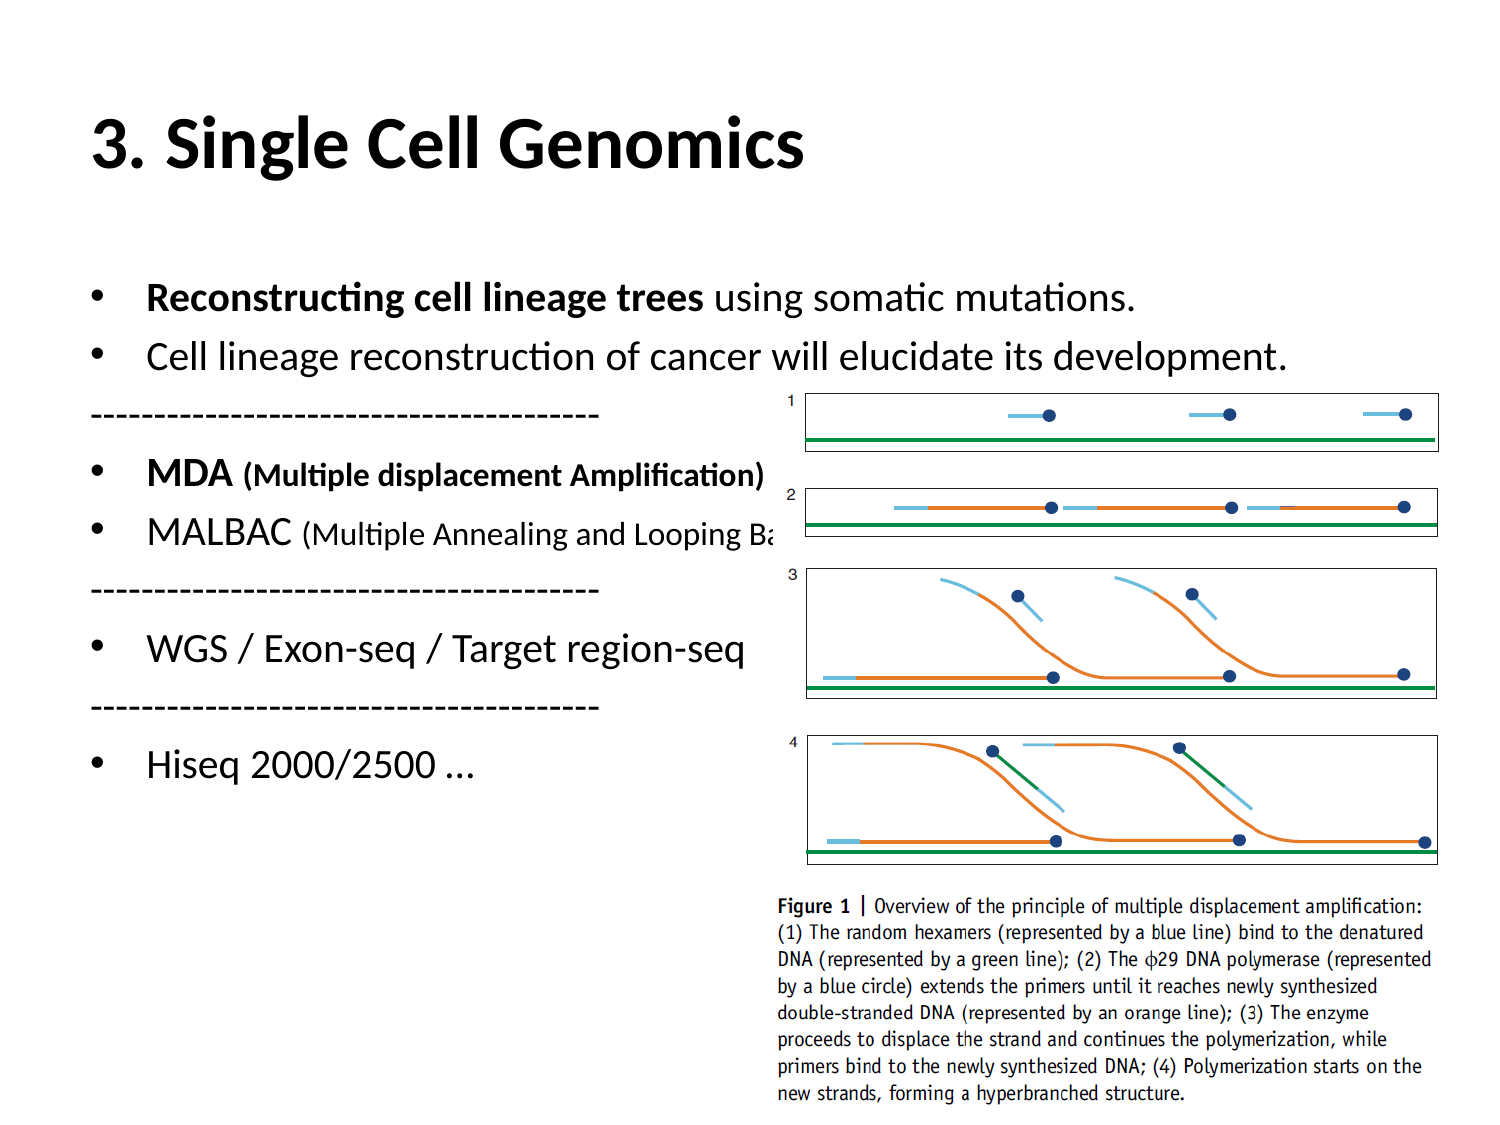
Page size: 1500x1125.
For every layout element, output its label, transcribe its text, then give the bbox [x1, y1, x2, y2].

picture [773, 380, 1448, 1107]
title 3. Single Cell Genomics [75, 45, 1425, 233]
list Reconstructing cell lineage trees using somatic mutations. Cell lineage reconstruction of cancer will elucidate its development. ---------------------------------------- MDA (Multiple displacement Amplification) MALBAC (Multiple Annealing and Looping Based Amplification Cycles) ---------------------------------------- WGS / Exon-seq / Target region-seq ---------------------------------------- Hiseq 2000/2500 … [75, 262, 1425, 1005]
